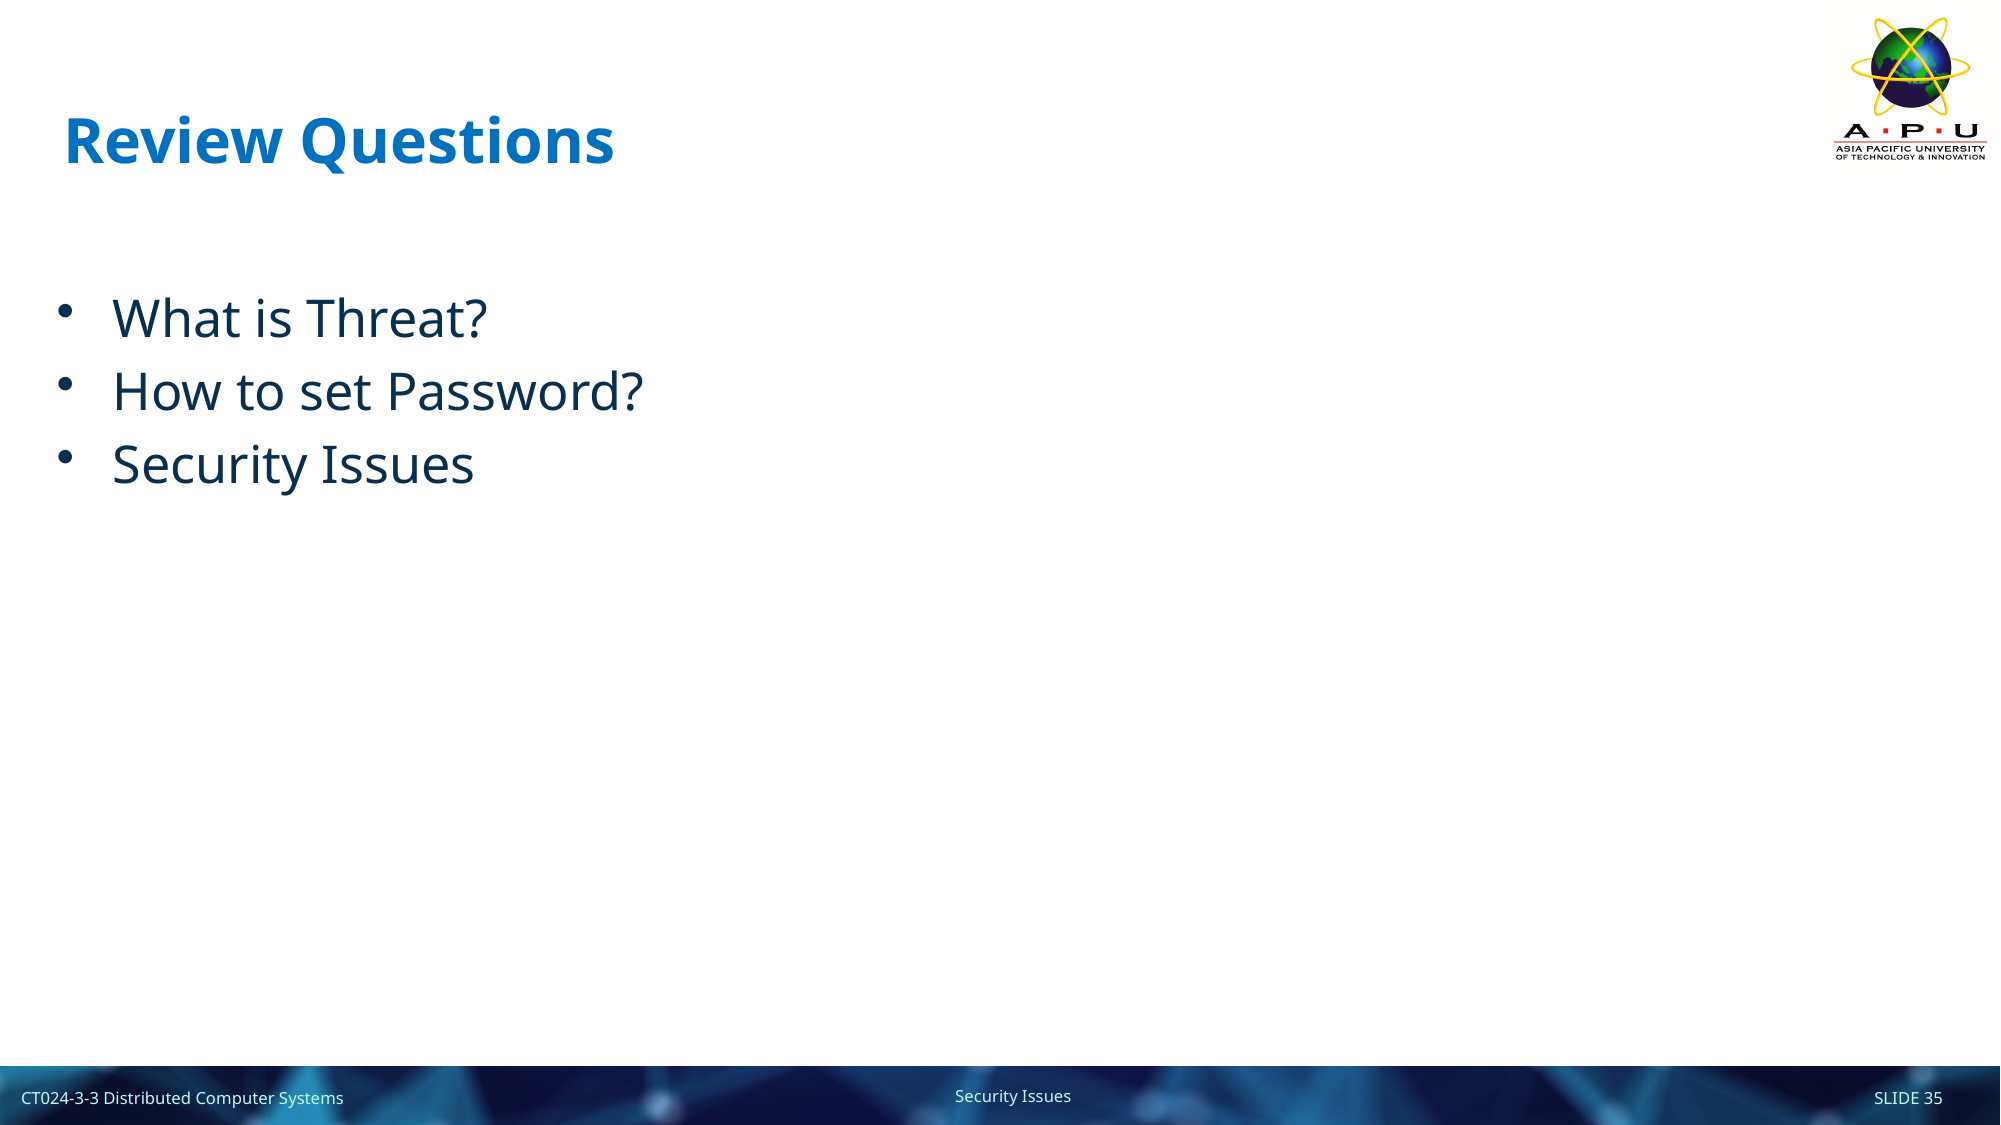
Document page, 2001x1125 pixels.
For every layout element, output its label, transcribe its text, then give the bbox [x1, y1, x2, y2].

picture [1822, 0, 2000, 178]
picture [0, 1066, 2000, 1125]
list What is Threat? How to set Password? Security Issues [41, 278, 1969, 1021]
title Review Questions [48, 45, 1764, 233]
